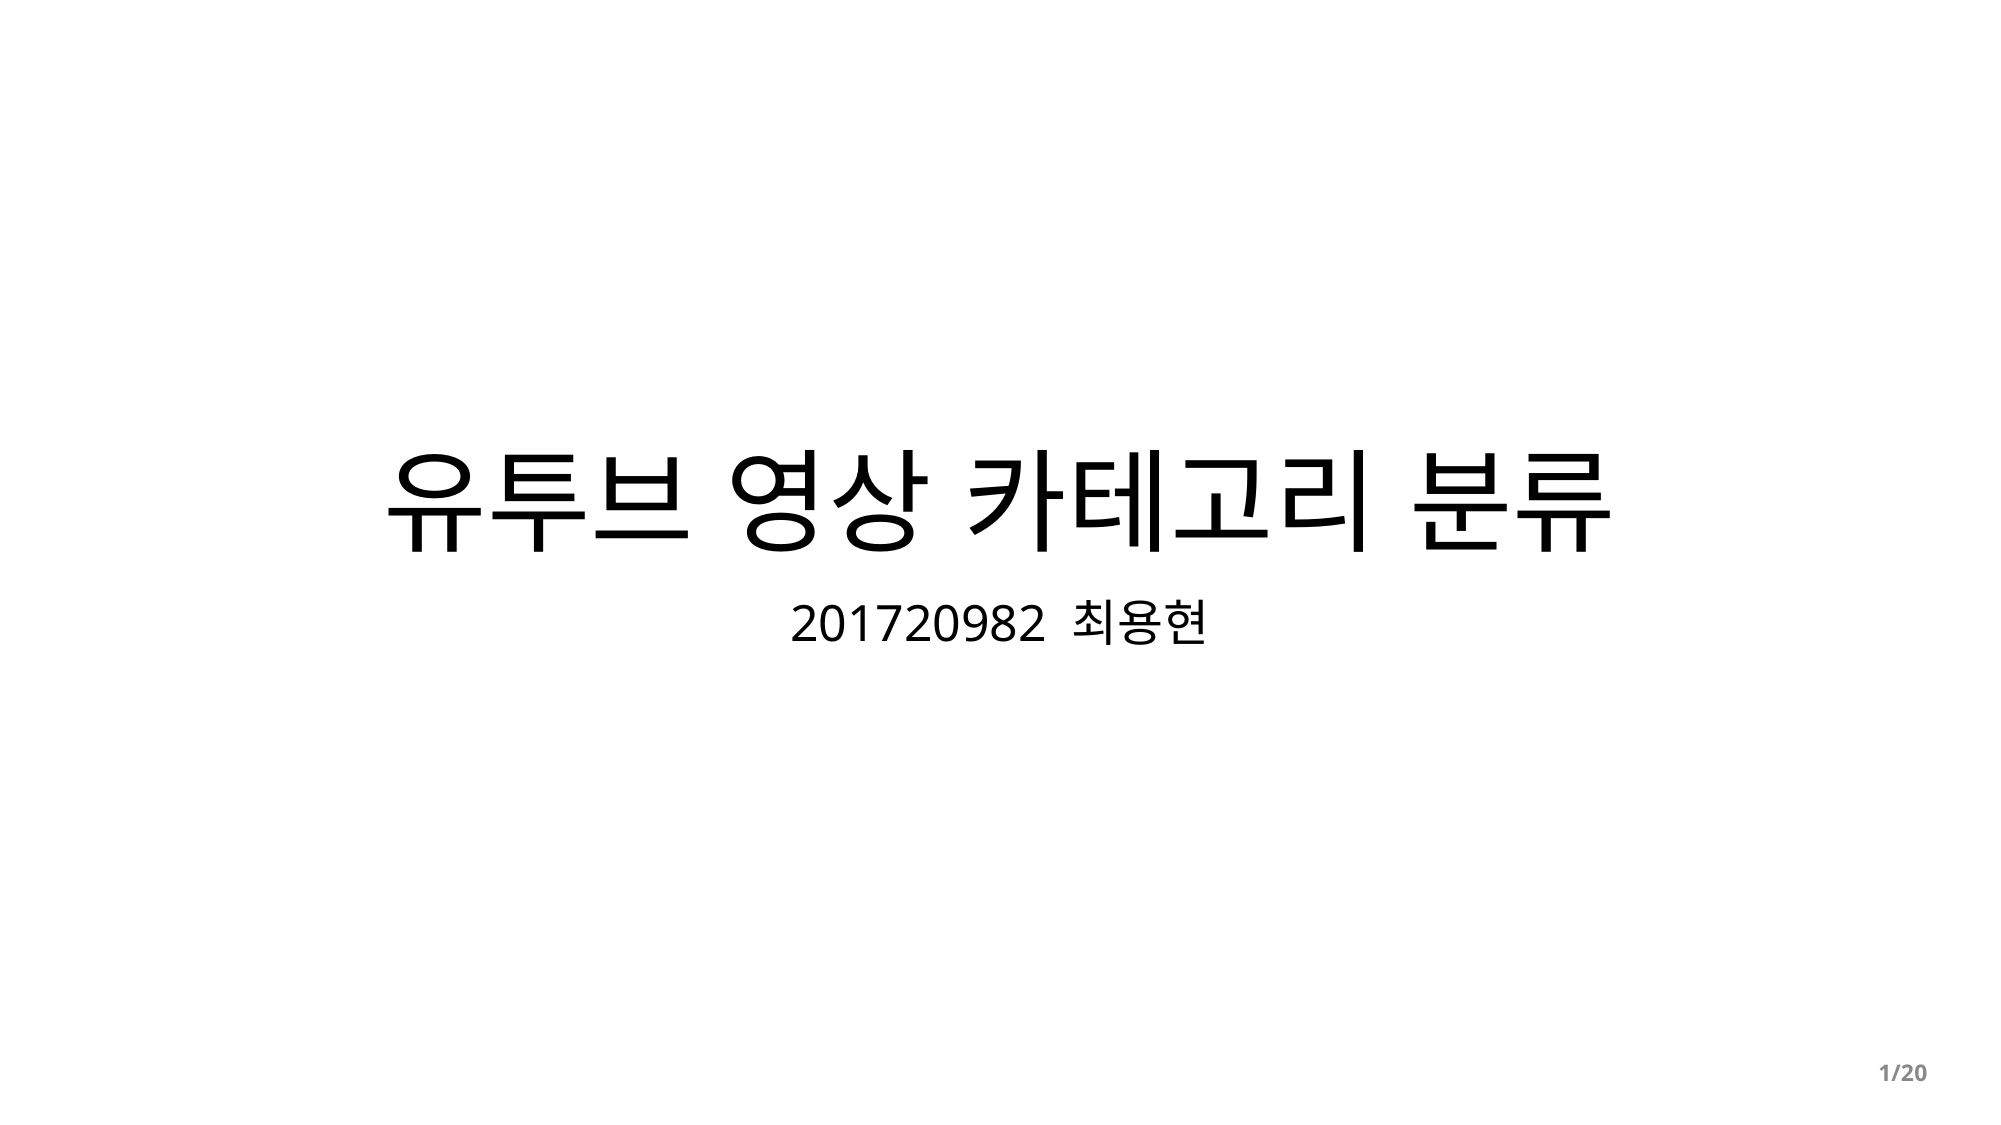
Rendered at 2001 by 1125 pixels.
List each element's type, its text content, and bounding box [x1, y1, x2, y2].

title 유투브 영상 카테고리 분류 [249, 184, 1750, 576]
text_box 1/20 [1863, 1051, 1943, 1094]
subtitle 201720982 최용현 [249, 590, 1750, 863]
